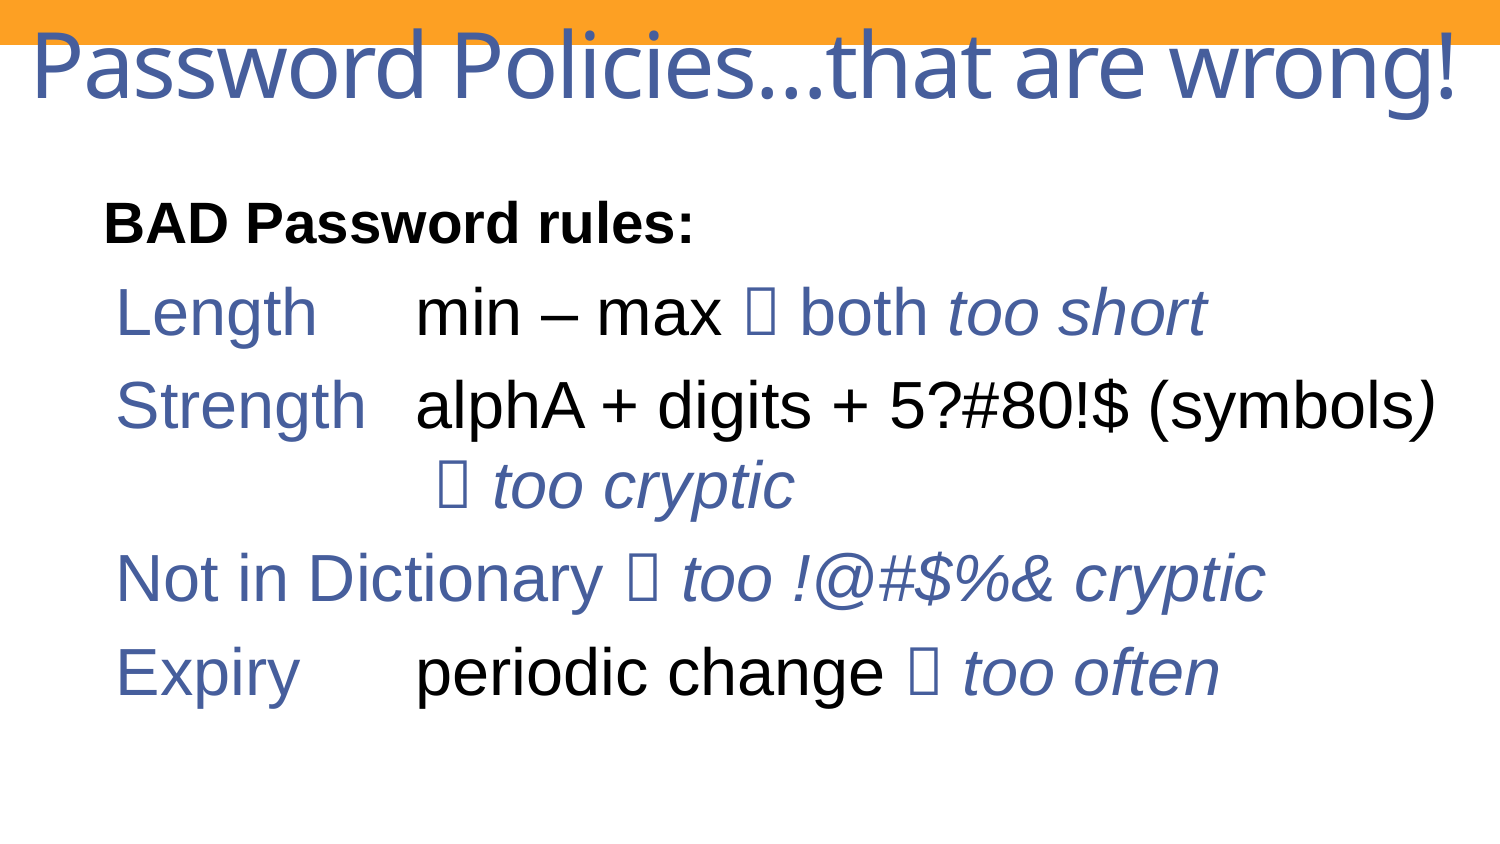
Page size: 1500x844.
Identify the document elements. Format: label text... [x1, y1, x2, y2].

list BAD Password rules: Length min – max  both too short Strength alphA + digits + 5?#80!$ (symbols)  too cryptic Not in Dictionary  too !@#$%& cryptic Expiry periodic change  too often [88, 177, 1486, 729]
title Password Policies…that are wrong! [14, 55, 1486, 178]
